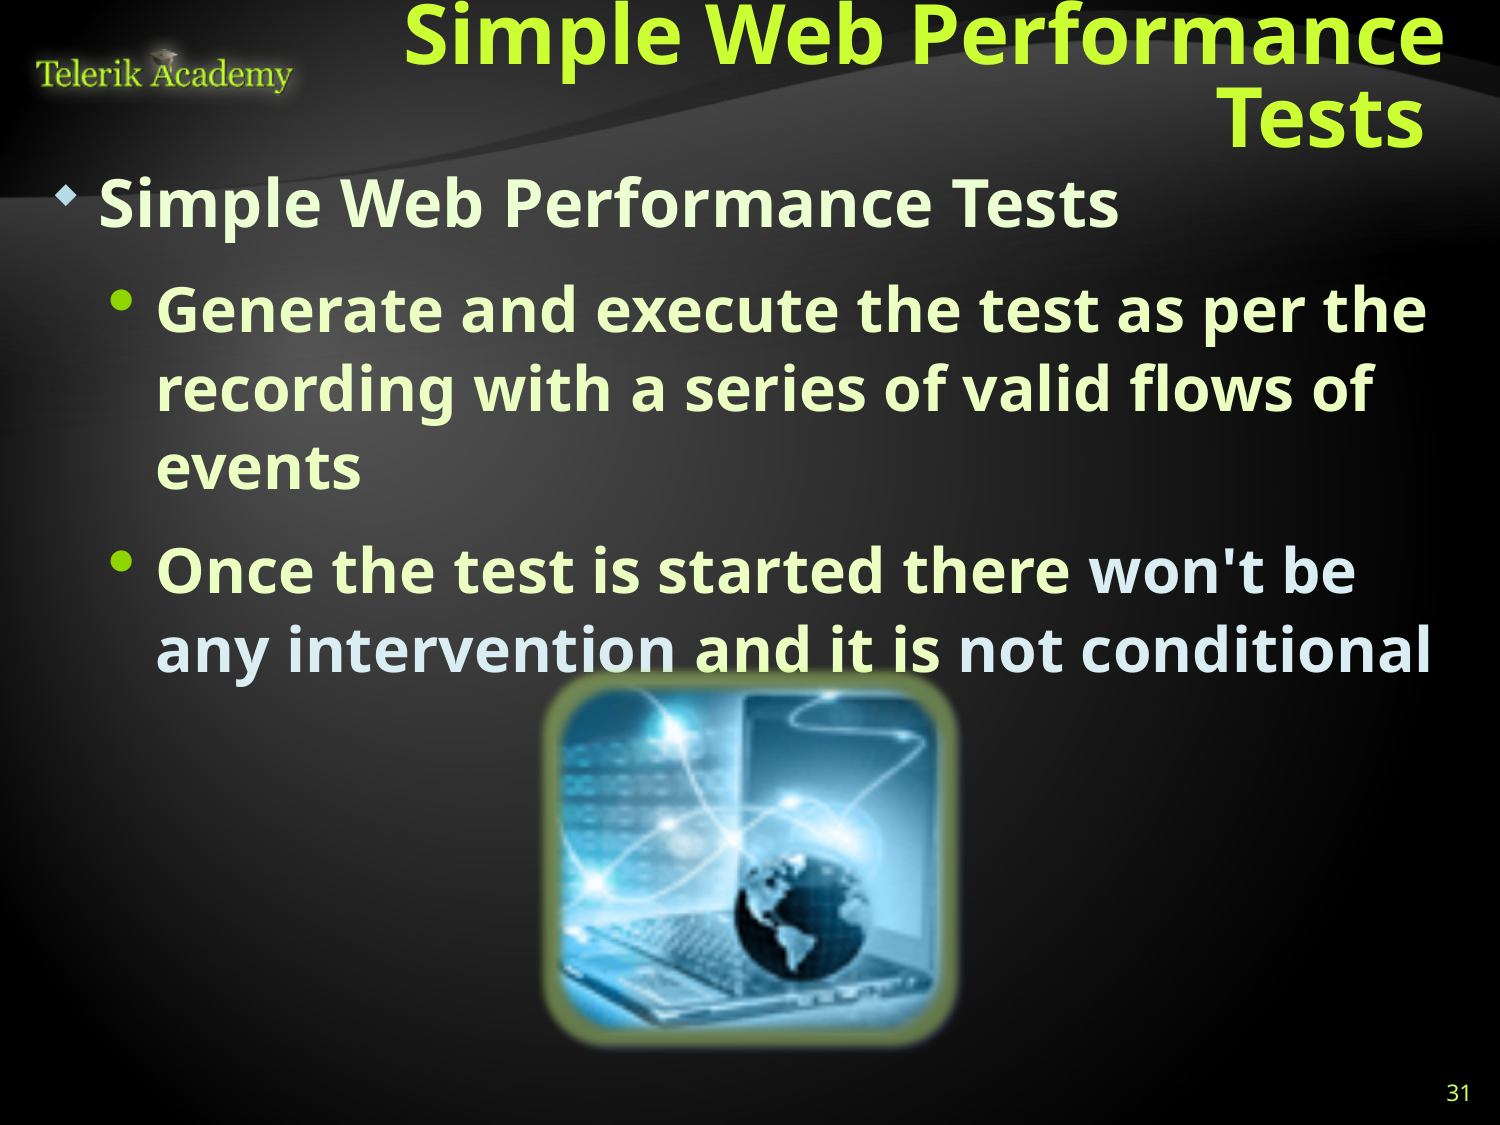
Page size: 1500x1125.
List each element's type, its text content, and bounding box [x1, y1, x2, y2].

title Simple Web Performance Tests [300, 12, 1463, 149]
list Simple Web Performance Tests Generate and execute the test as per the recording with a series of valid flows of events Once the test is started there won't be any intervention and it is not conditional [37, 149, 1463, 1100]
picture [0, 0, 1500, 1125]
slide_number 31 [1412, 1074, 1488, 1113]
